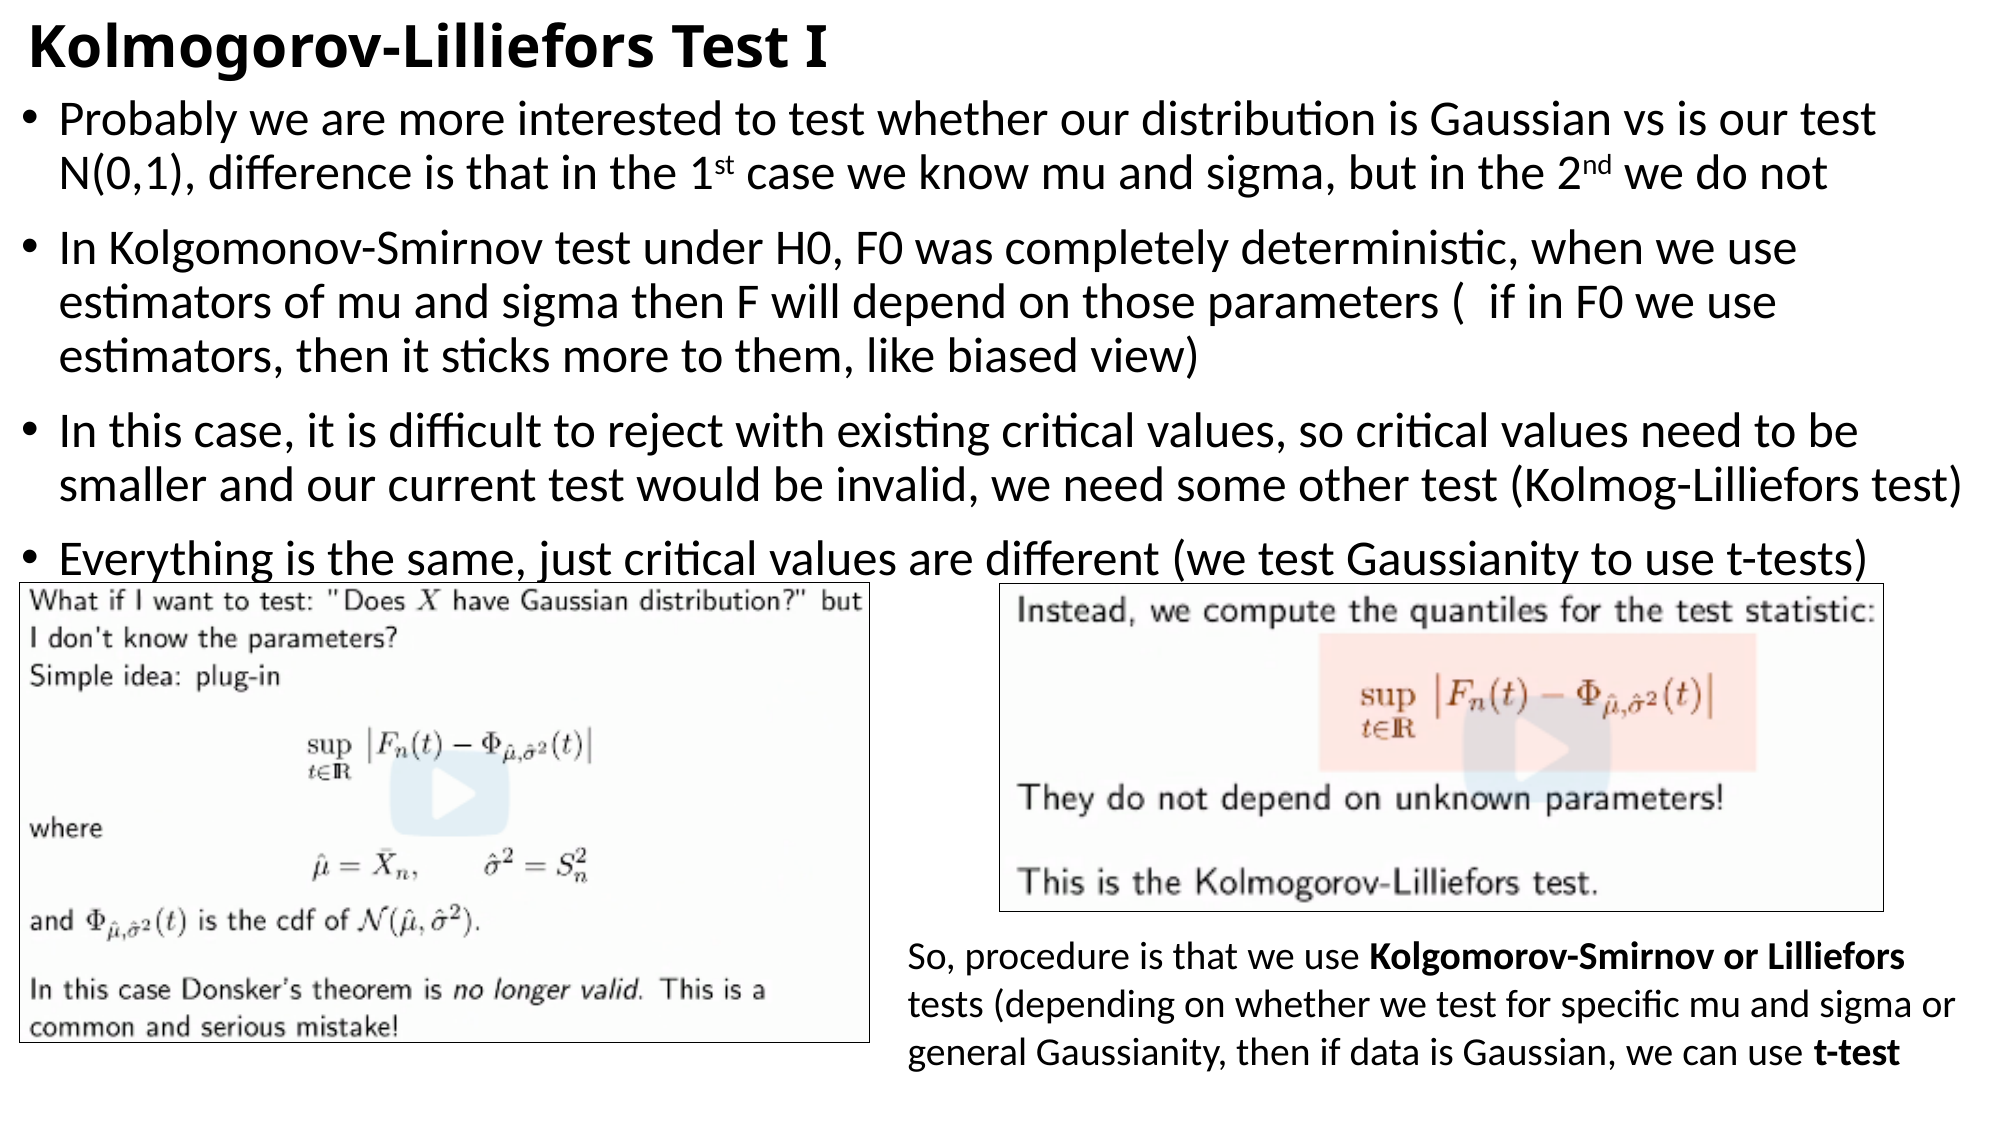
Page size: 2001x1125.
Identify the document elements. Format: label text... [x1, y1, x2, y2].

picture [19, 582, 870, 1043]
title Kolmogorov-Lilliefors Test I [12, 9, 1971, 84]
list Probably we are more interested to test whether our distribution is Gaussian vs is our test N(0,1), difference is that in the 1st case we know mu and sigma, but in the 2nd we do not In Kolgomonov-Smirnov test under H0, F0 was completely deterministic, when we use estimators of mu and sigma then F will depend on those parameters ( if in F0 we use estimators, then it sticks more to them, like biased view) In this case, it is difficult to reject with existing critical values, so critical values need to be smaller and our current test would be invalid, we need some other test (Kolmog-Lilliefors test) Everything is the same, just critical values are different (we test Gaussianity to use t-tests) [5, 84, 1993, 1108]
picture [999, 583, 1884, 912]
text_box So, procedure is that we use Kolgomorov-Smirnov or Lilliefors tests (depending on whether we test for specific mu and sigma or general Gaussianity, then if data is Gaussian, we can use t-test [893, 923, 1987, 1081]
